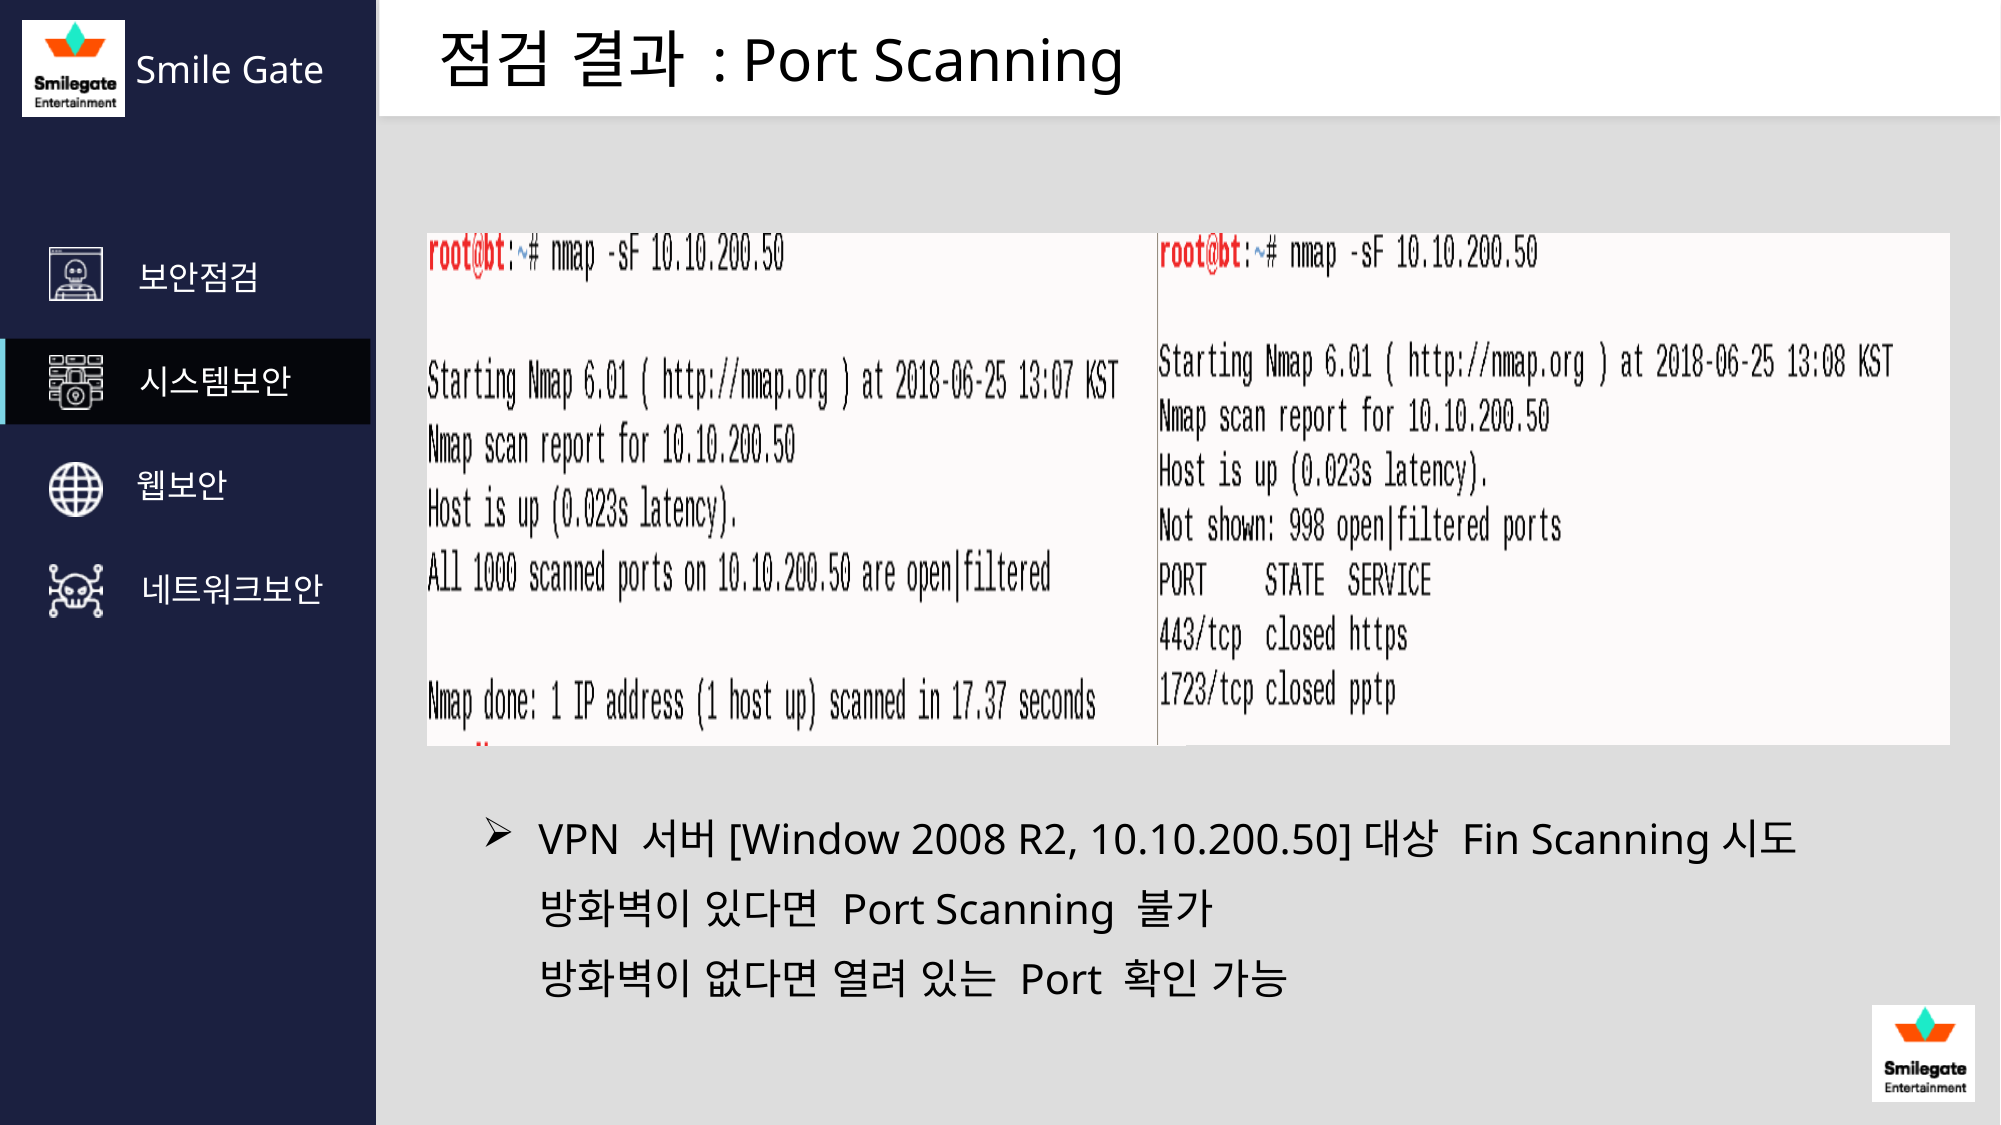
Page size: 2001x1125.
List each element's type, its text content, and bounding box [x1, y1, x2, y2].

picture [427, 233, 1950, 746]
text_box VPN 서버[Window 2008 R2, 10.10.200.50]대상 Fin Scanning시도 방화벽이 있다면 Port Scanning 불가 방화벽이 없다면 열려 있는 Port 확인 가능 [467, 801, 1881, 1011]
picture [1872, 1005, 1975, 1102]
text_box : Port Scanning [697, 15, 2000, 101]
picture [49, 355, 103, 410]
picture [49, 462, 103, 517]
picture [49, 564, 103, 618]
picture [49, 247, 103, 301]
picture [22, 20, 125, 117]
